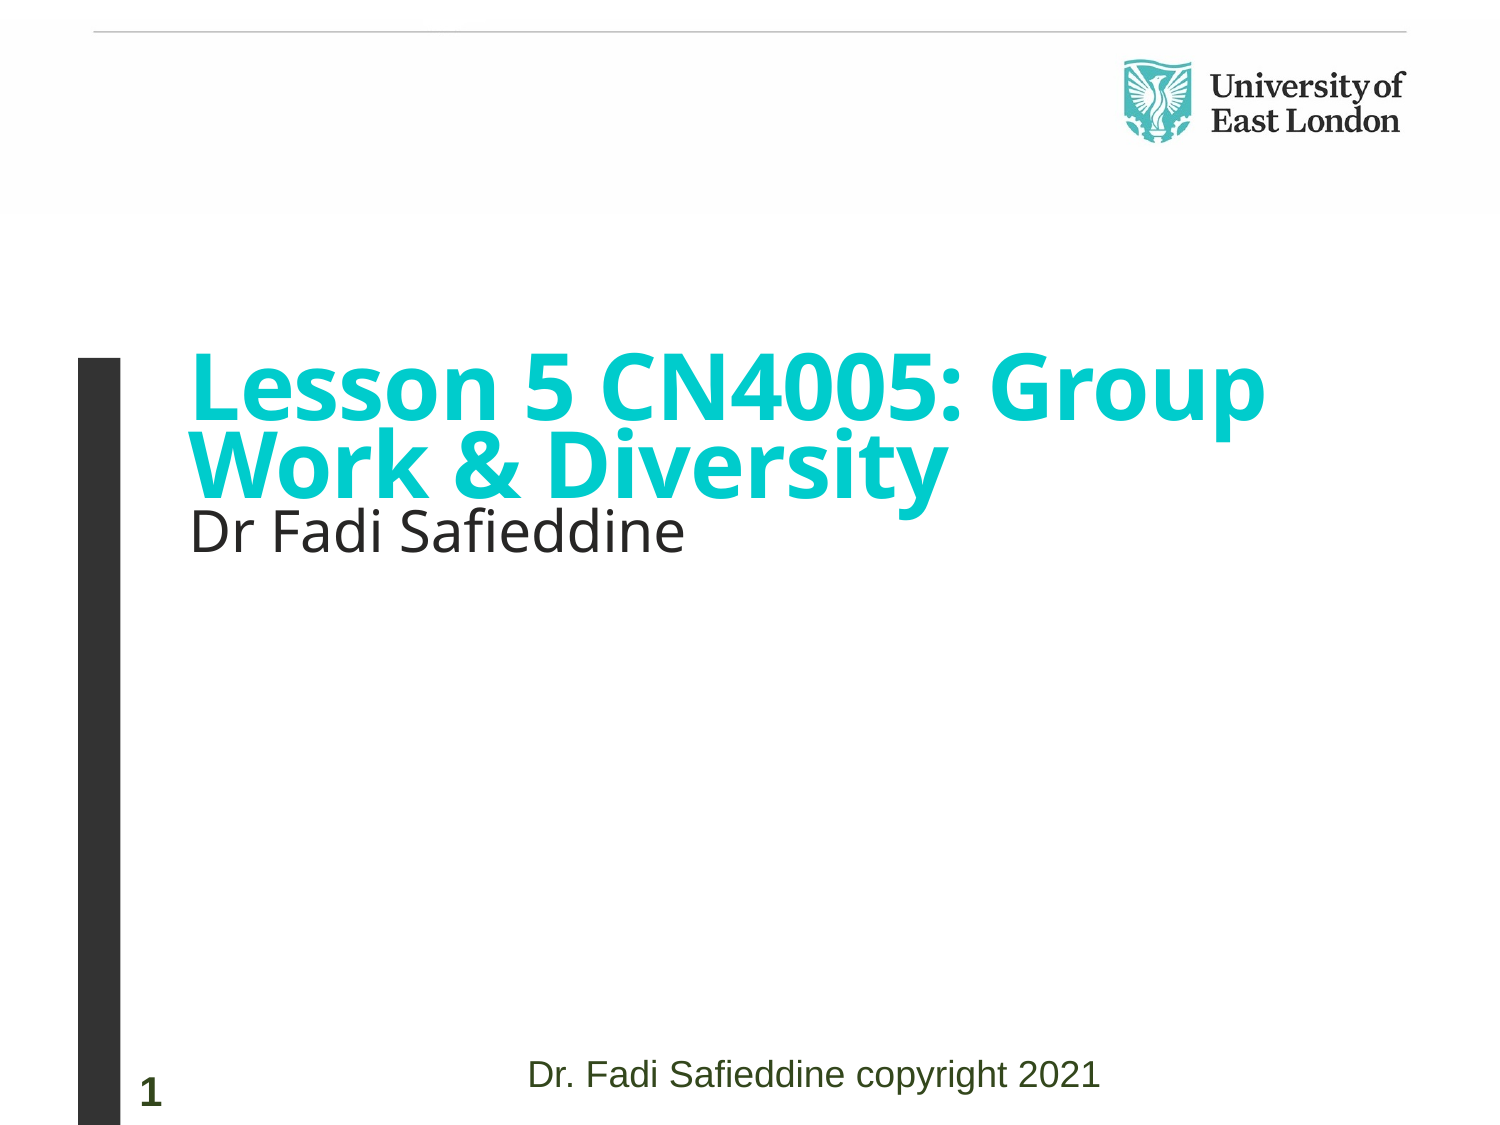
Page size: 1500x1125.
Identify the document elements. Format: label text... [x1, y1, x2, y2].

text_box 1 [0, 1065, 163, 1116]
text_box Lesson 5 CN4005: Group Work & Diversity Dr Fadi Safieddine [187, 357, 1390, 661]
text_box [78, 357, 121, 1065]
picture [0, 18, 1500, 215]
text_box Dr. Fadi Safieddine copyright 2021 [512, 1042, 1270, 1103]
text_box [78, 1116, 121, 1125]
